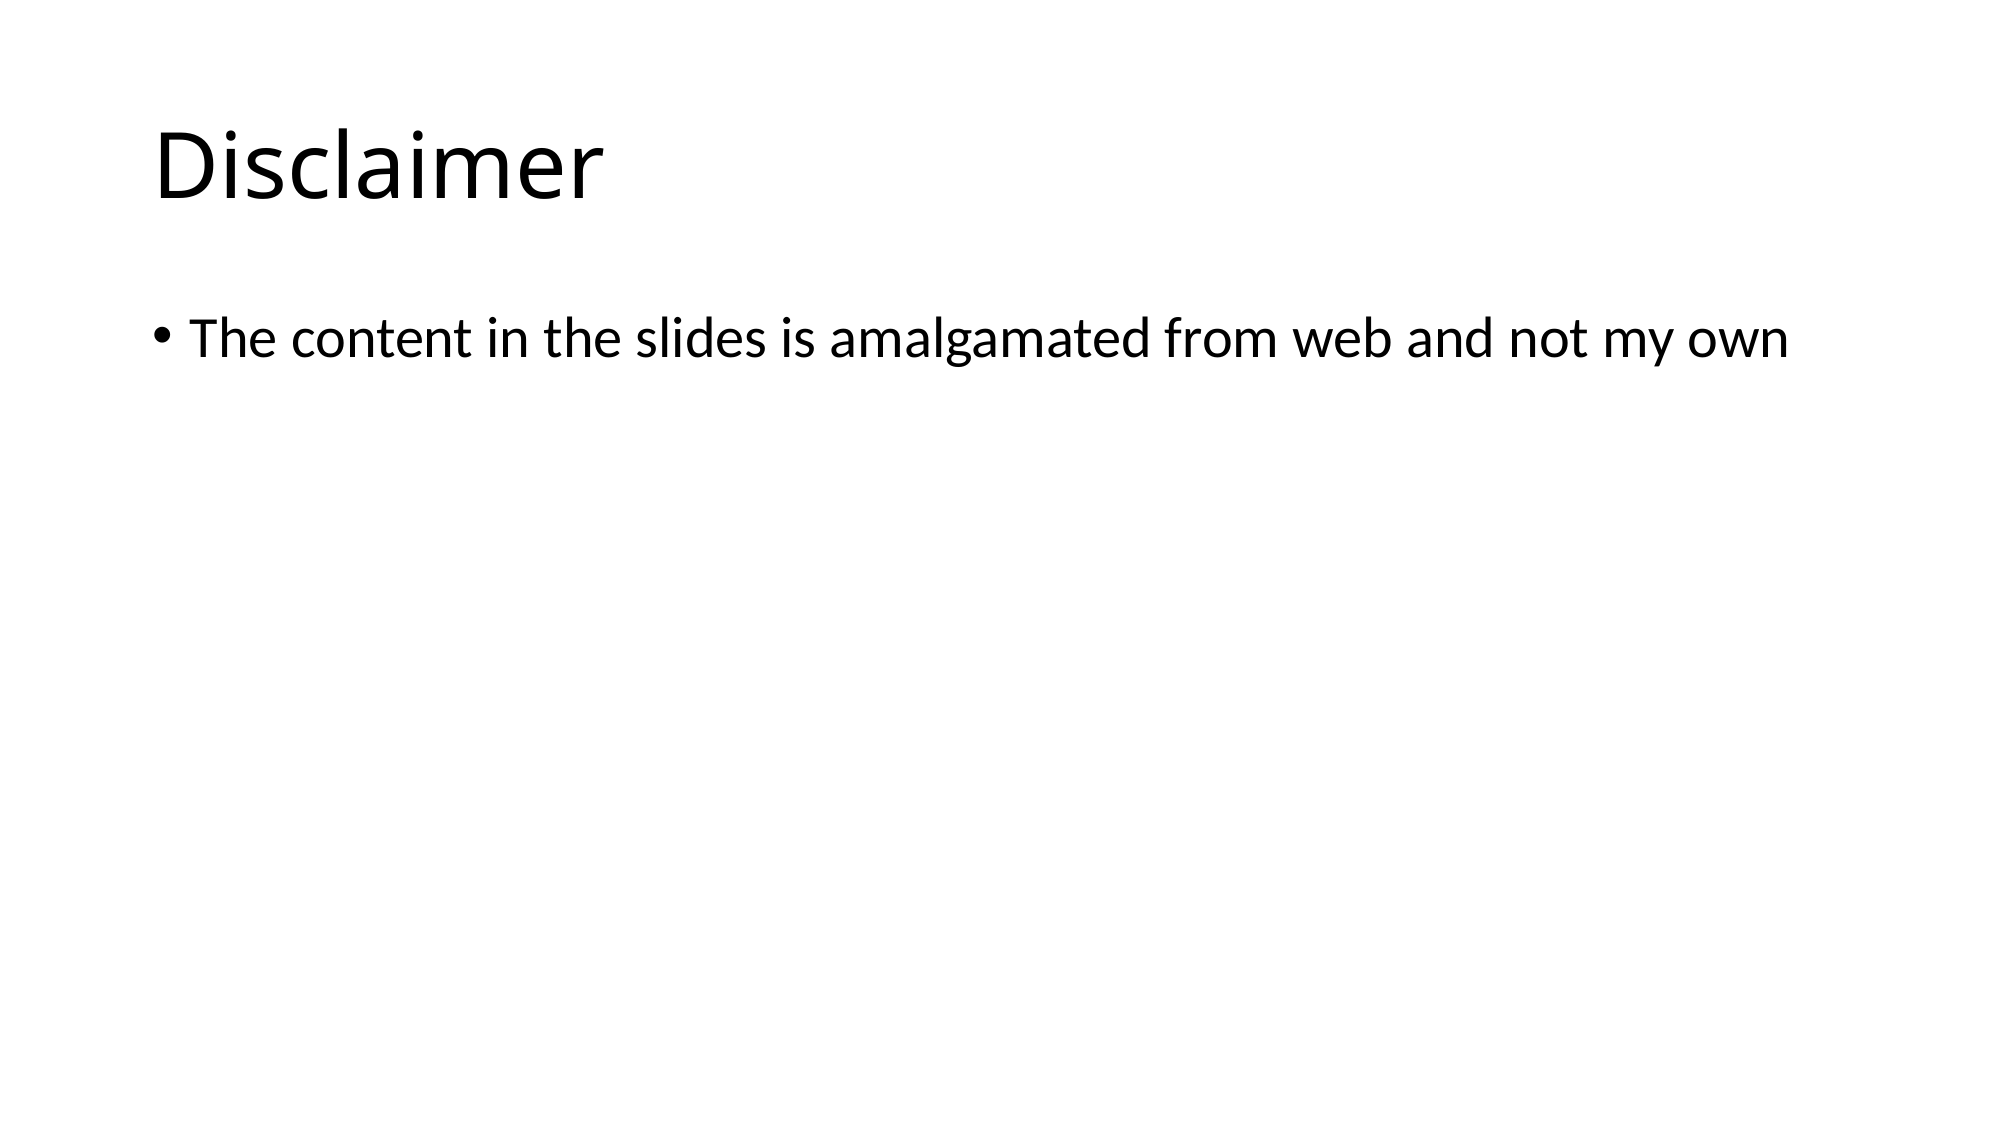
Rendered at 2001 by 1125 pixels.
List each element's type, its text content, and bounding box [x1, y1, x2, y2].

list The content in the slides is amalgamated from web and not my own [137, 299, 1863, 1014]
title Disclaimer [137, 59, 1863, 278]
